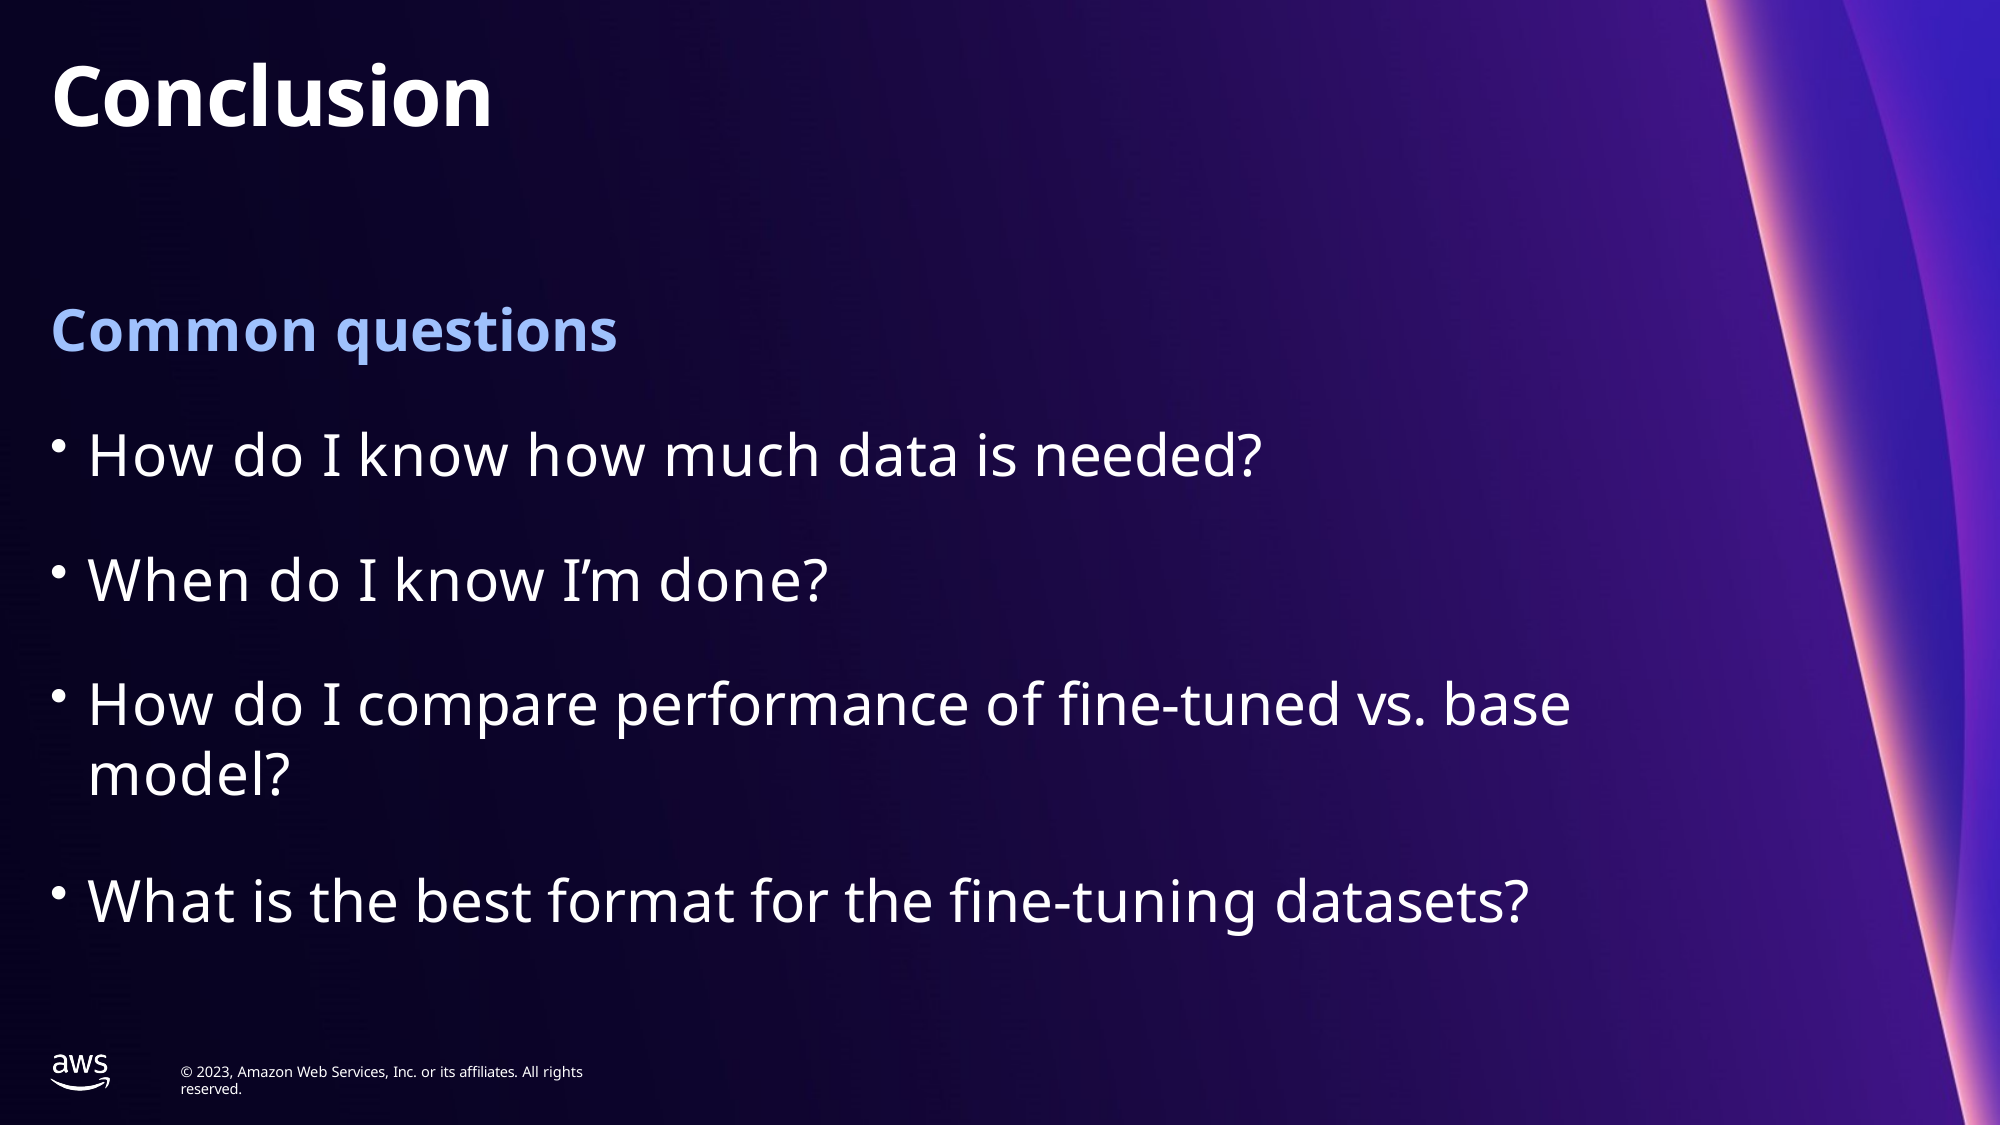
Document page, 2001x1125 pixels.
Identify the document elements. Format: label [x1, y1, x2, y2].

text_box [0, 0, 2000, 1125]
